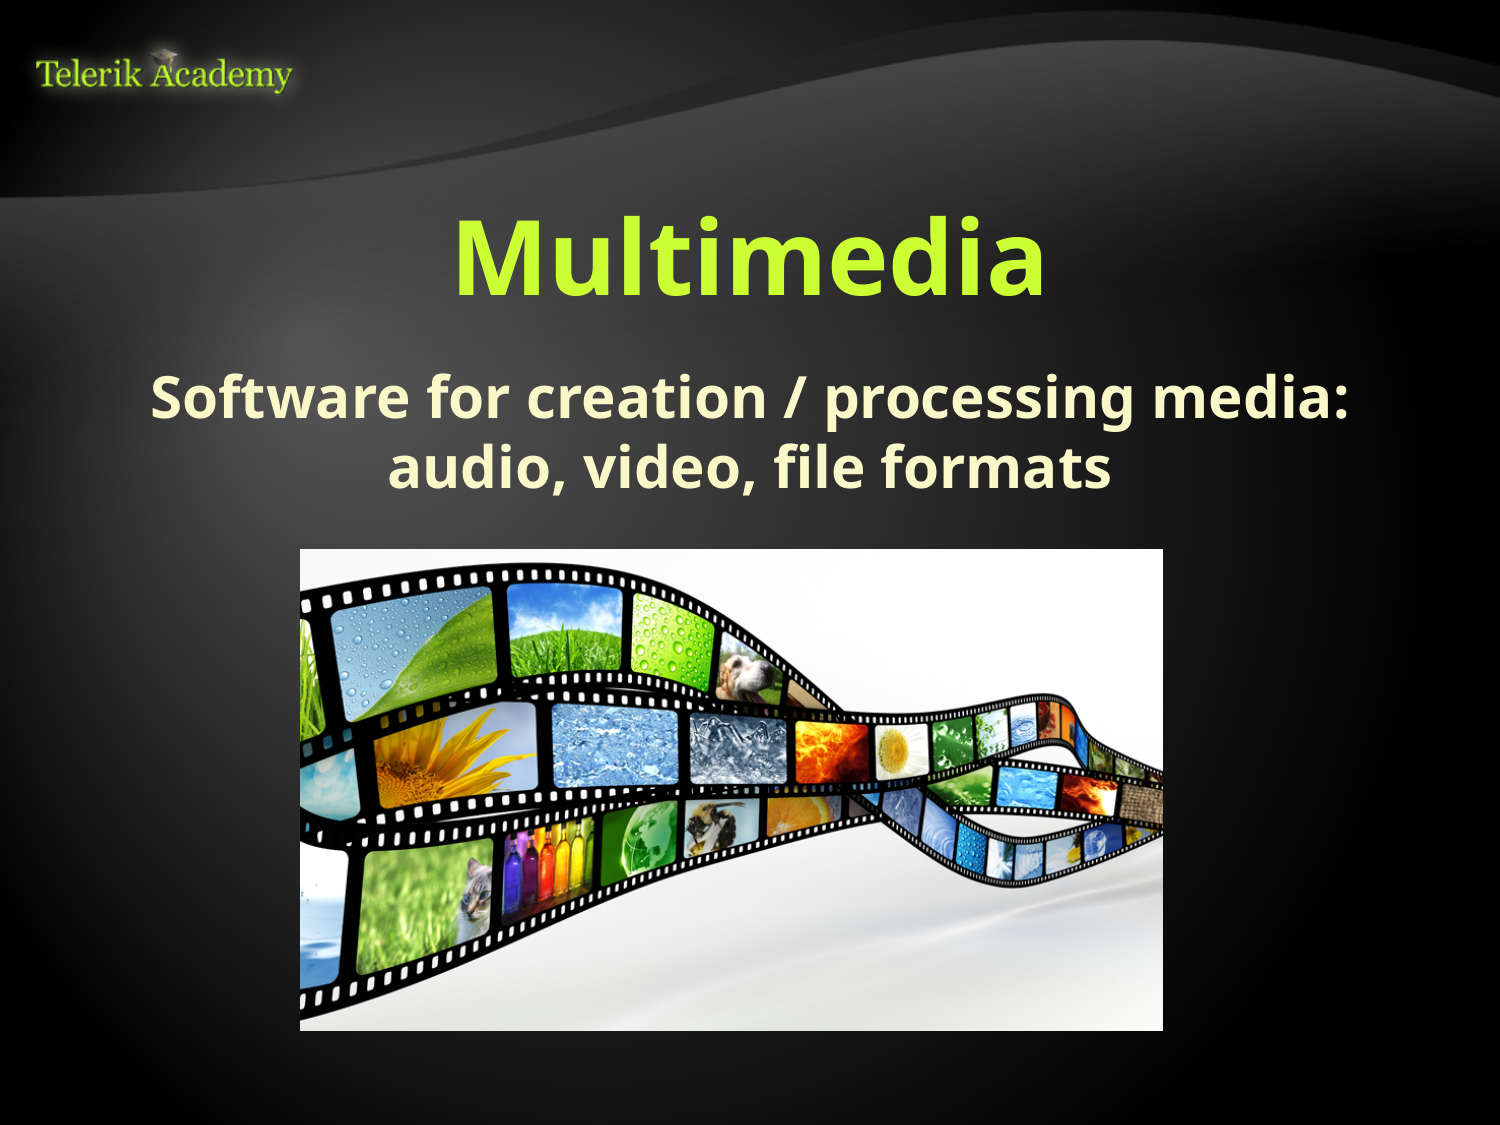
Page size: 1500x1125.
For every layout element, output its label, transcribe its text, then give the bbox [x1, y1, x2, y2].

subtitle Software for creation / processing media: audio, video, file formats [99, 351, 1400, 509]
picture [0, 0, 1500, 1125]
title Multimedia [99, 201, 1400, 314]
